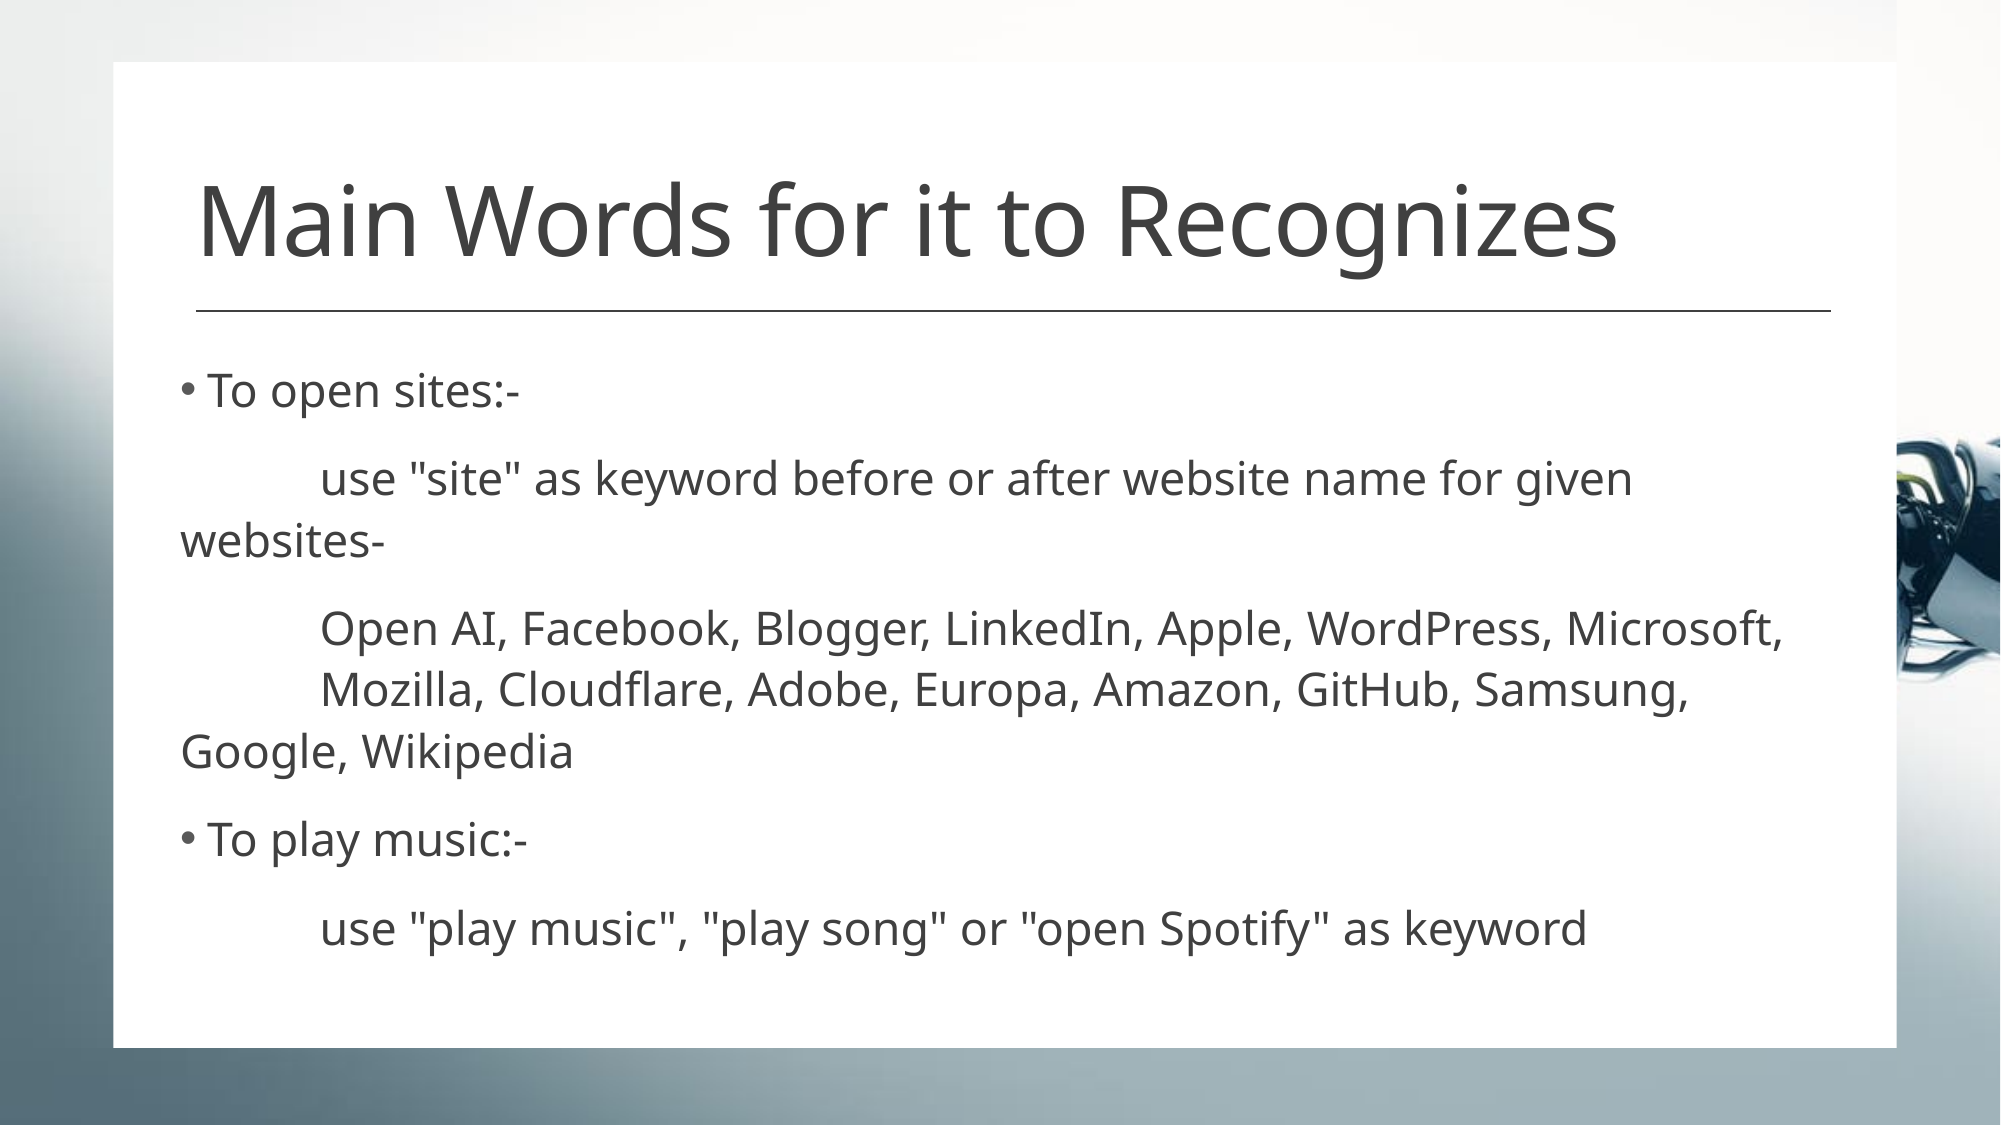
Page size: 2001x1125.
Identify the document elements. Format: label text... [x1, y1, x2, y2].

title Main Words for it to Recognizes [180, 73, 1830, 285]
picture [0, 0, 2001, 1125]
list To open sites:- use "site" as keyword before or after website name for given websites- Open AI, Facebook, Blogger, LinkedIn, Apple, WordPress, Microsoft, Mozilla, Cloudflare, Adobe, Europa, Amazon, GitHub, Samsung, Google, Wikipedia To play music:- use "play music", "play song" or "open Spotify" as keyword [180, 347, 1794, 963]
